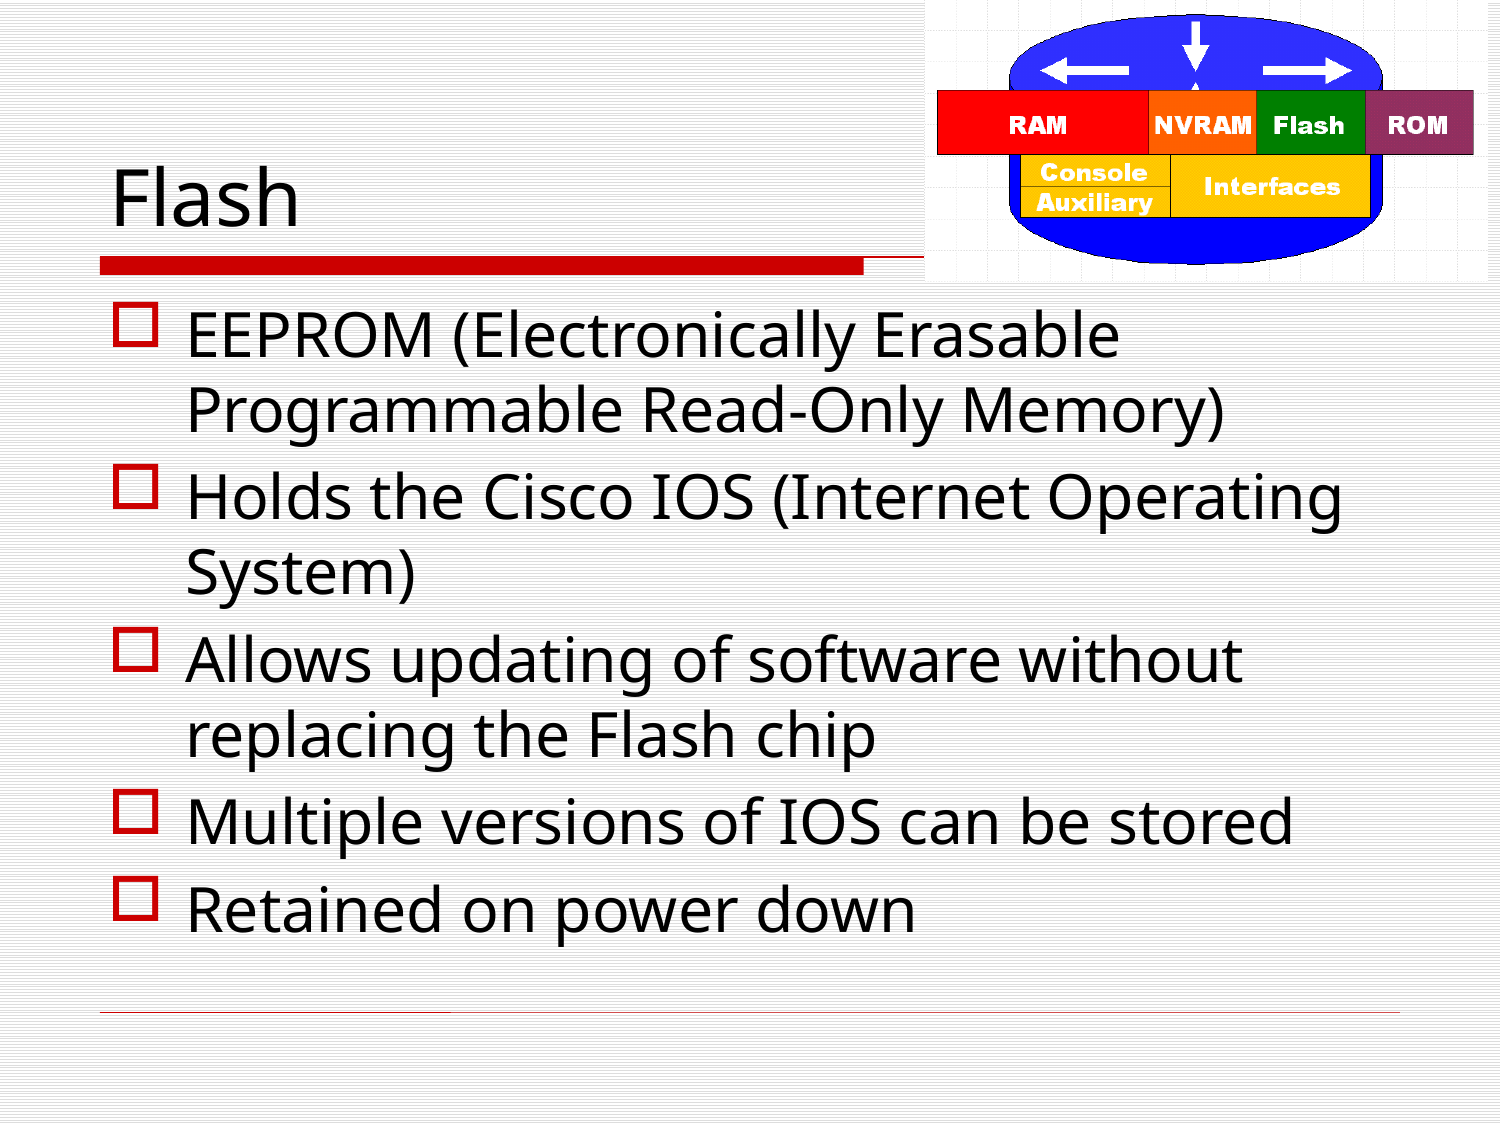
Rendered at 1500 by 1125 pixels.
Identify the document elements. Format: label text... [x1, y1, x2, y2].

title Flash [94, 50, 919, 250]
picture [924, 0, 1488, 282]
list EEPROM (Electronically Erasable Programmable Read-Only Memory) Holds the Cisco IOS (Internet Operating System) Allows updating of software without replacing the Flash chip Multiple versions of IOS can be stored Retained on power down [92, 287, 1406, 988]
